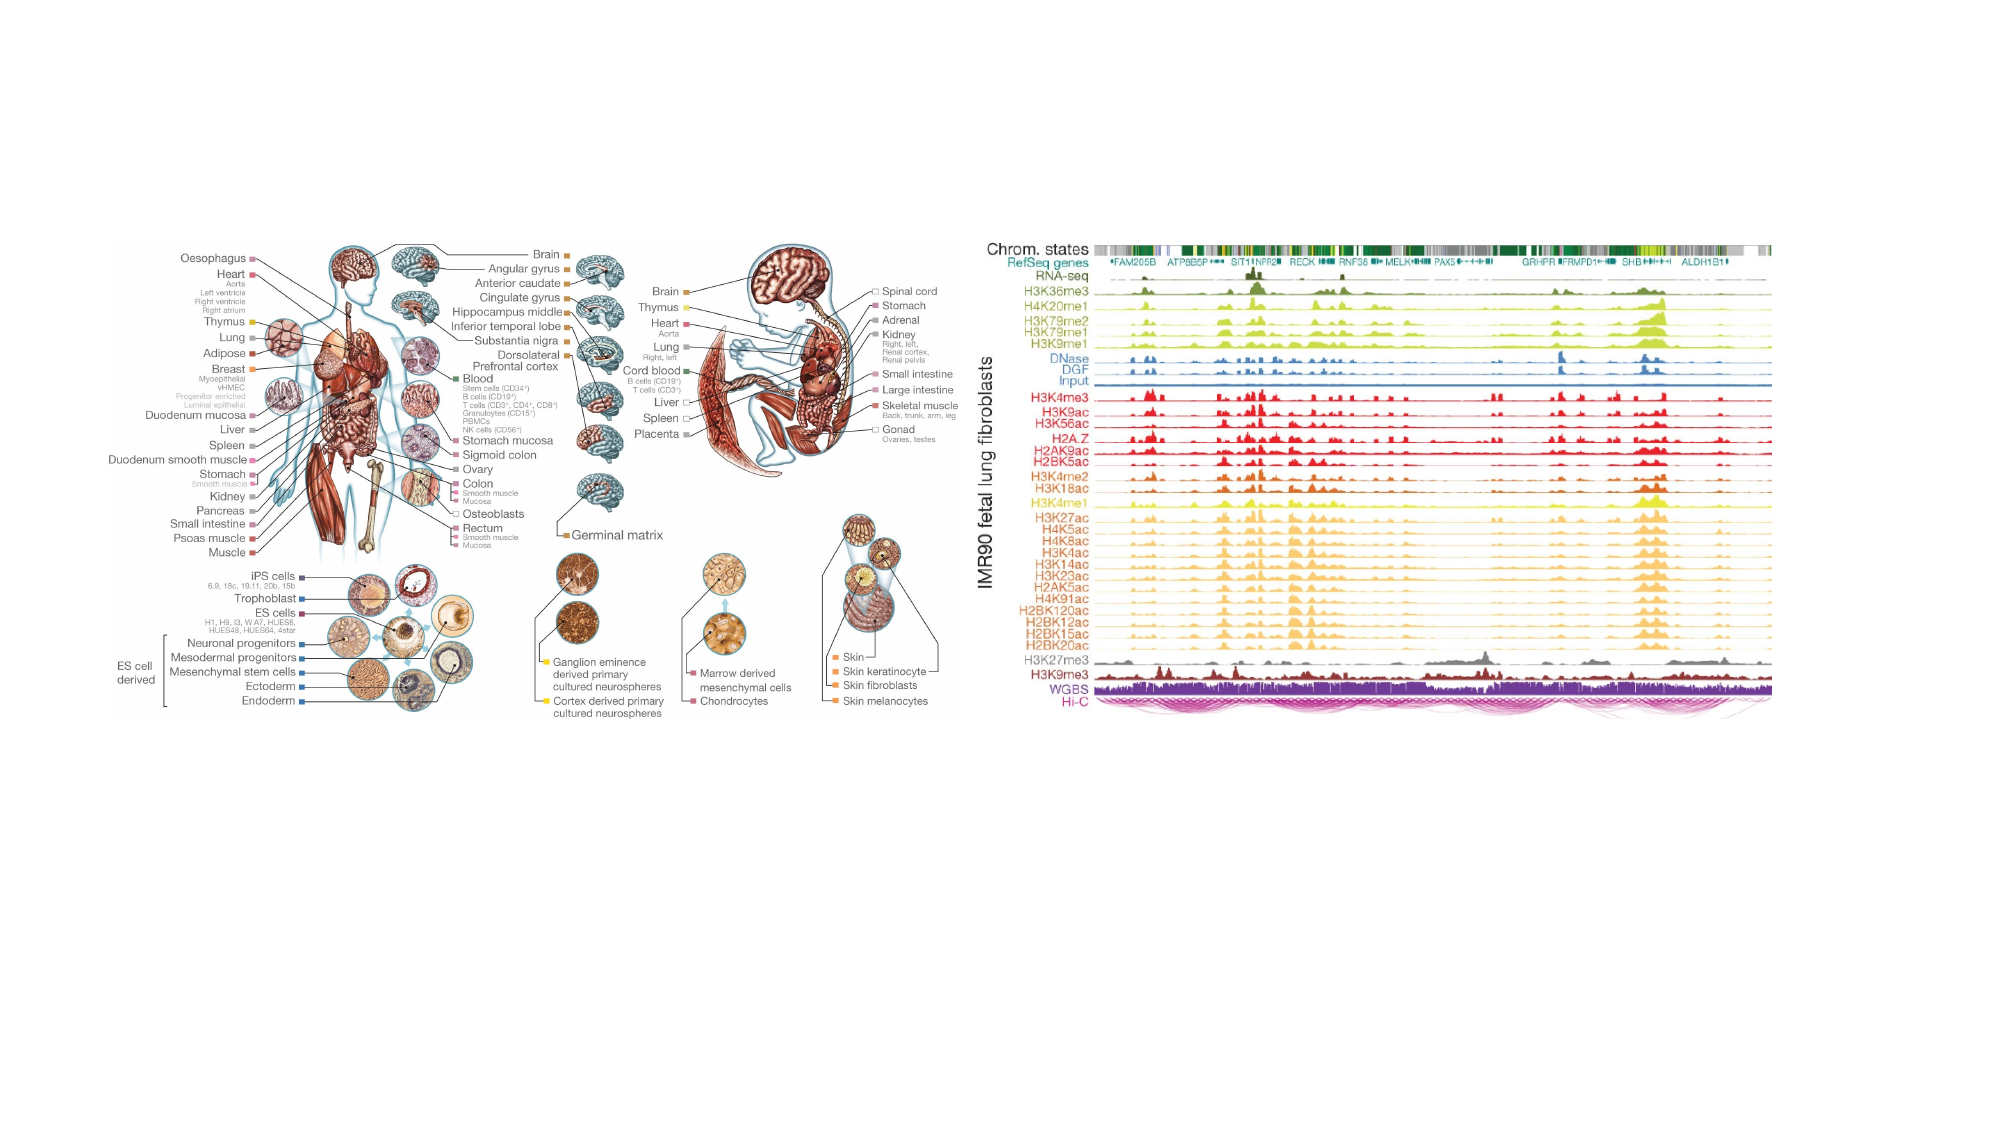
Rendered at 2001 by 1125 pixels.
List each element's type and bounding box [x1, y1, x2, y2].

text_box [108, 240, 1777, 719]
